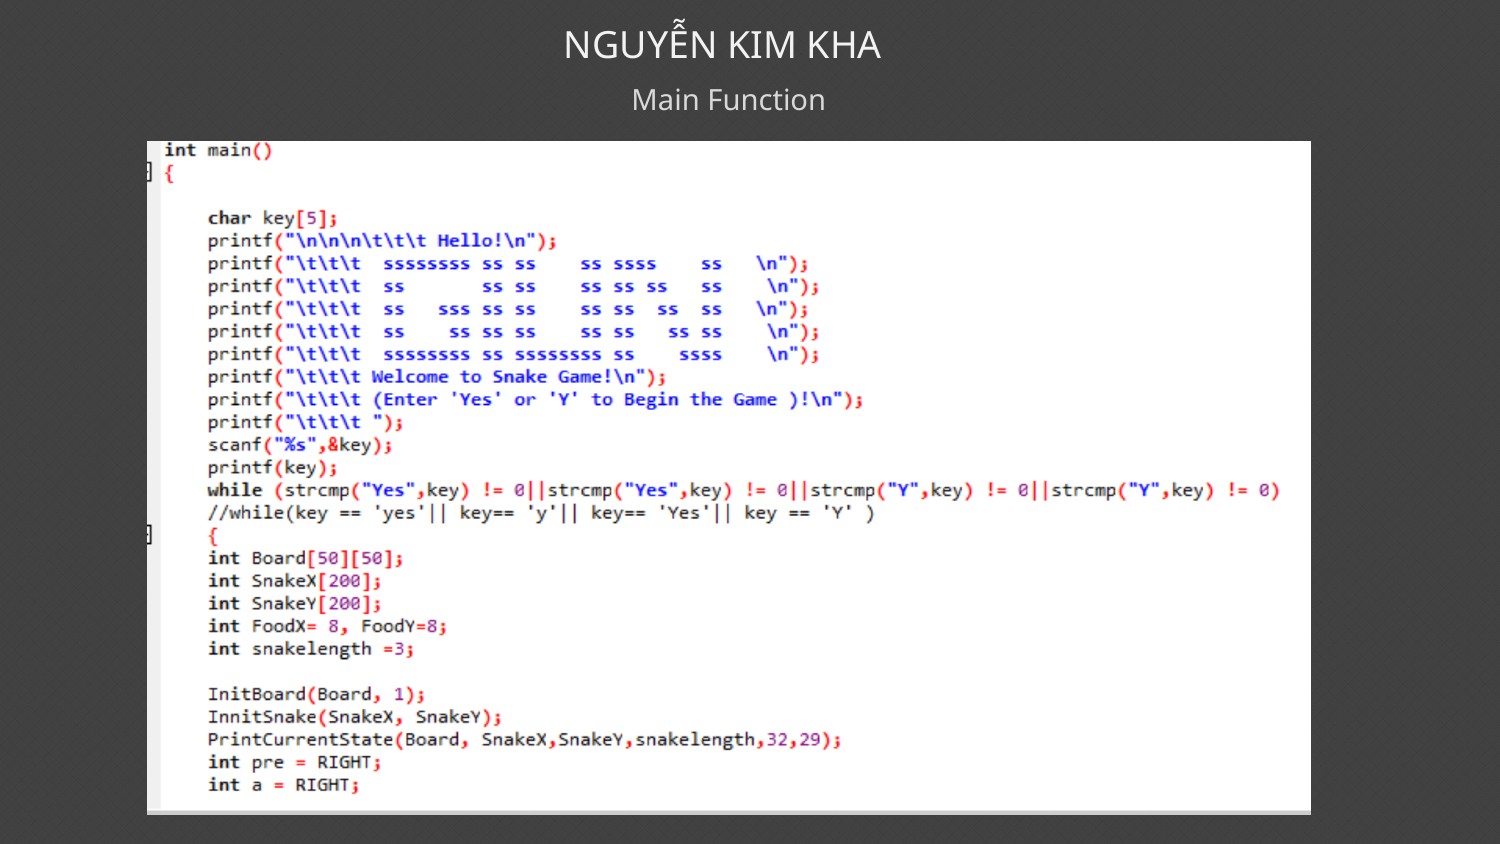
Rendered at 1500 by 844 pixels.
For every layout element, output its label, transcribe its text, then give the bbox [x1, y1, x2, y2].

text_box Main Function [507, 74, 950, 124]
text_box NGUYỄN KIM KHA [549, 13, 944, 74]
picture [0, 0, 1500, 844]
